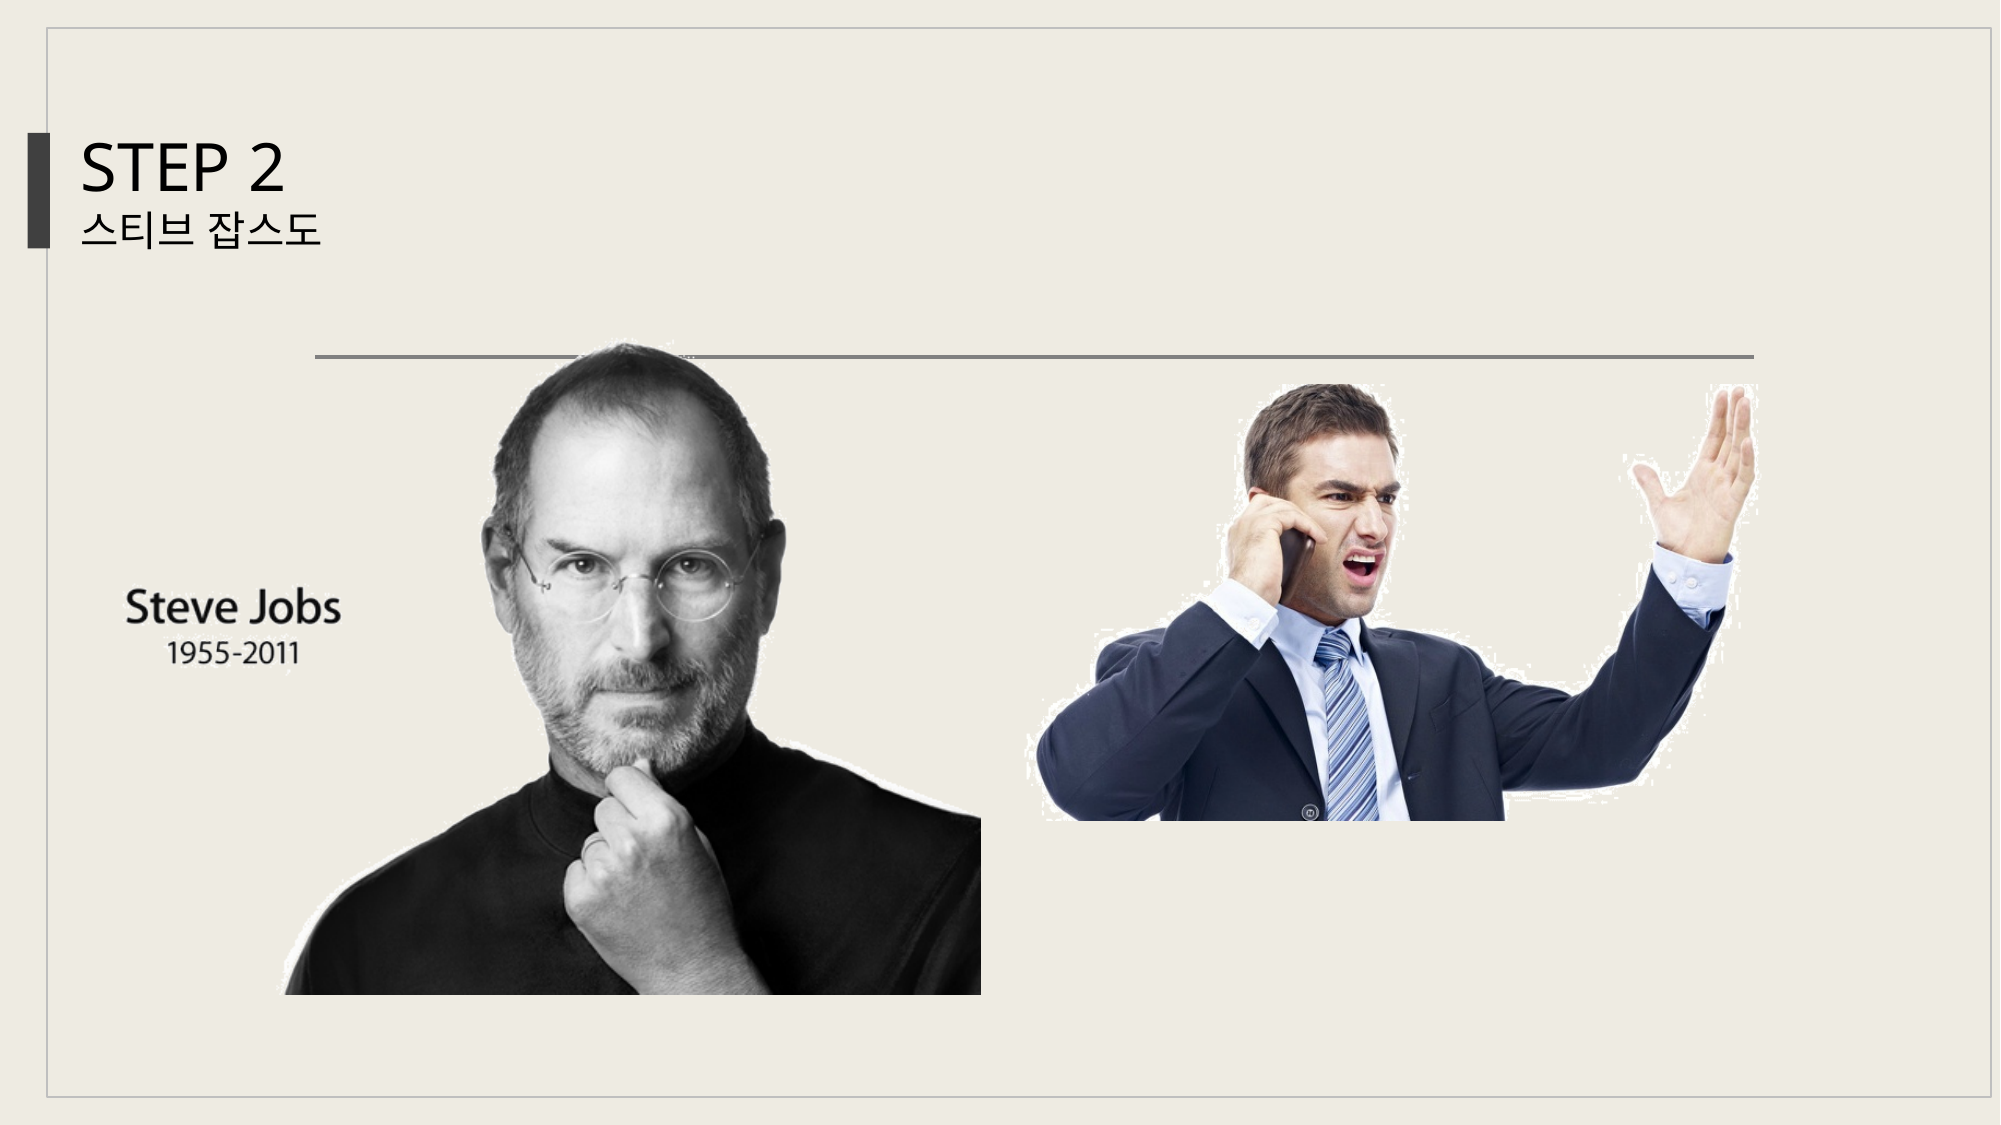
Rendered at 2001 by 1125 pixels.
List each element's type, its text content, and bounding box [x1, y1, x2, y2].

text_box STEP 2 스티브 잡스도 [65, 117, 932, 263]
picture [1006, 384, 1815, 822]
text_box [46, 27, 1992, 1098]
picture [73, 321, 981, 996]
text_box [27, 132, 51, 249]
